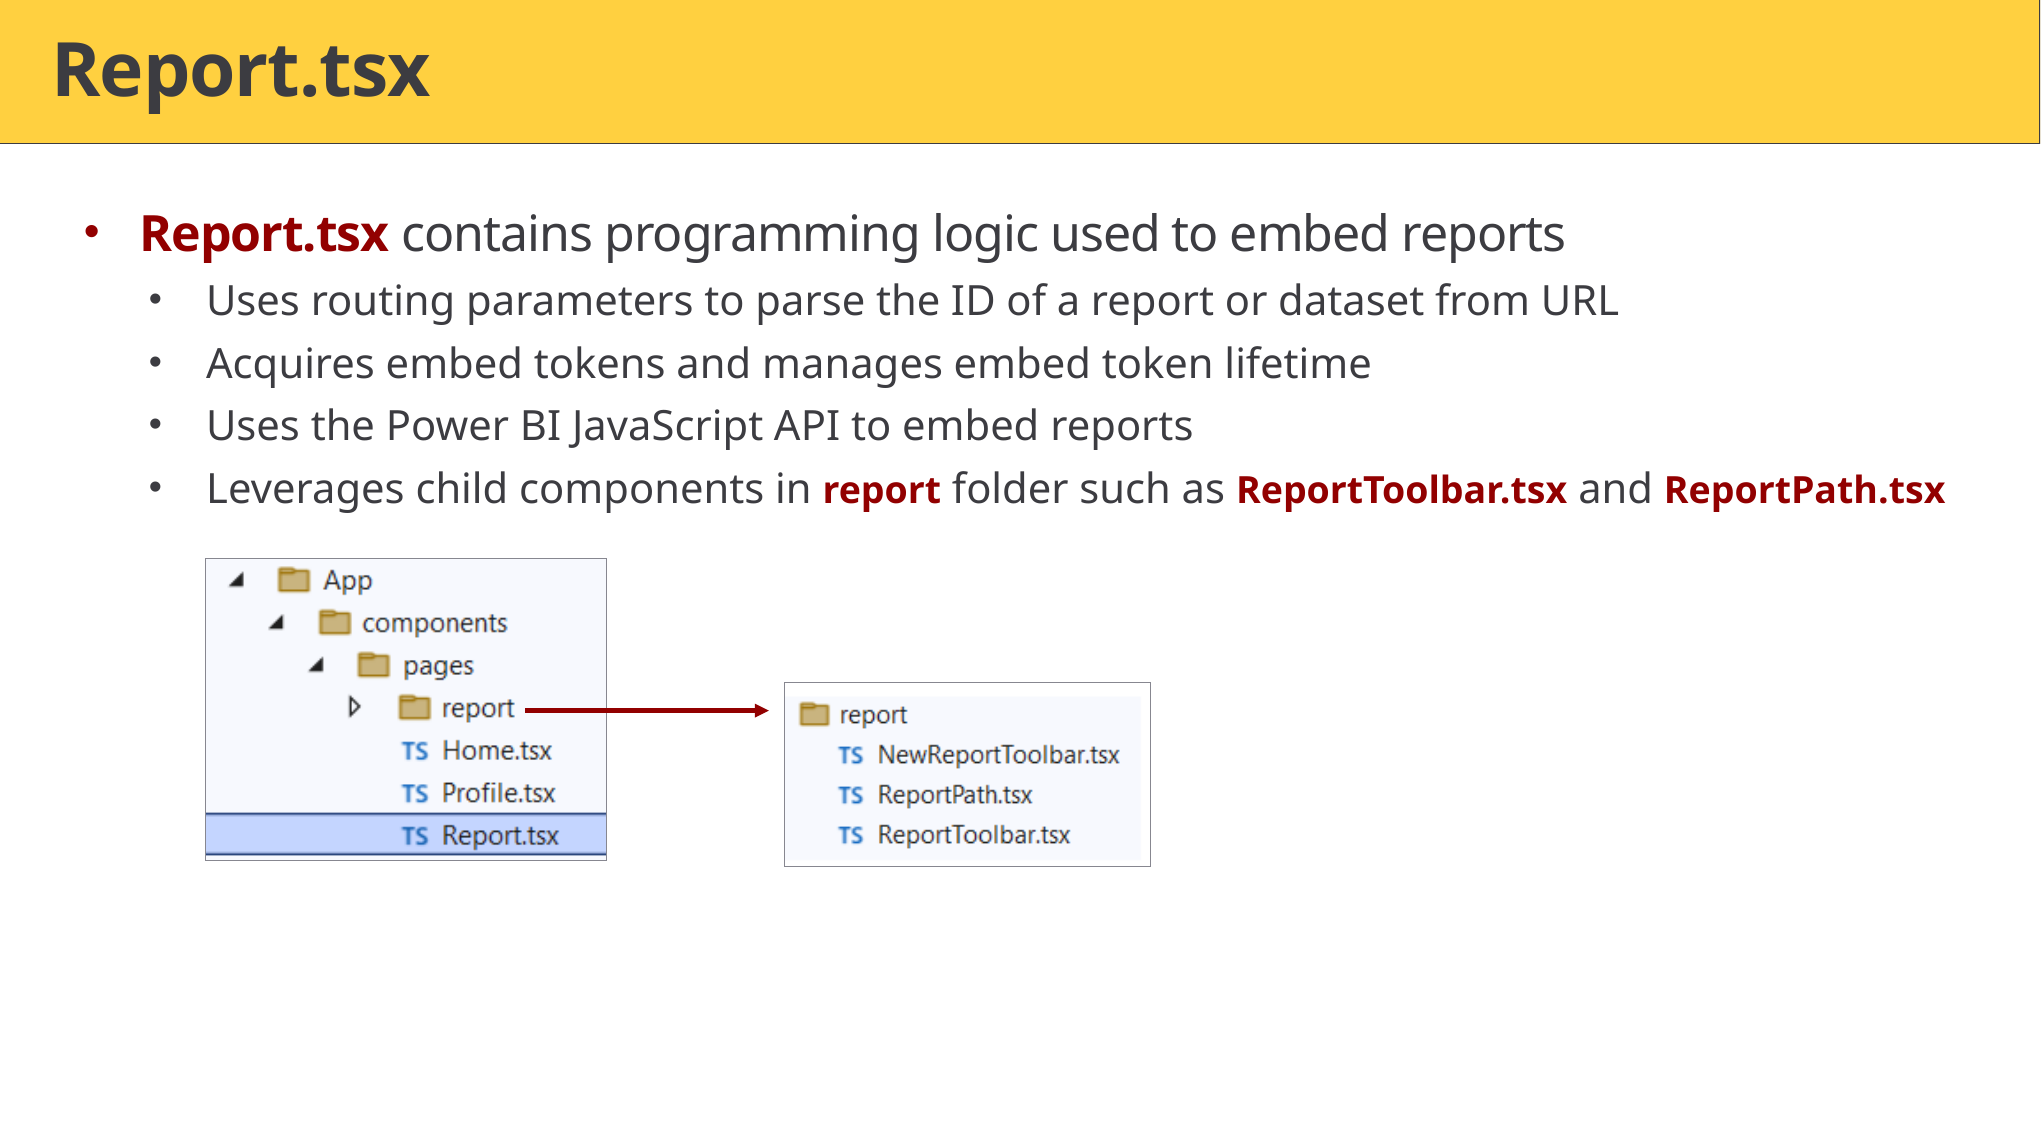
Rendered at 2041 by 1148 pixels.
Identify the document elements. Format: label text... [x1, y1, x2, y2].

list Report.tsx contains programming logic used to embed reports Uses routing parameters to parse the ID of a report or dataset from URL Acquires embed tokens and manages embed token lifetime Uses the Power BI JavaScript API to embed reports Leverages child components in report folder such as ReportToolbar.tsx and ReportPath.tsx [83, 201, 1988, 578]
picture [205, 558, 608, 861]
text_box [524, 681, 1152, 867]
title Report.tsx [51, 31, 1988, 113]
